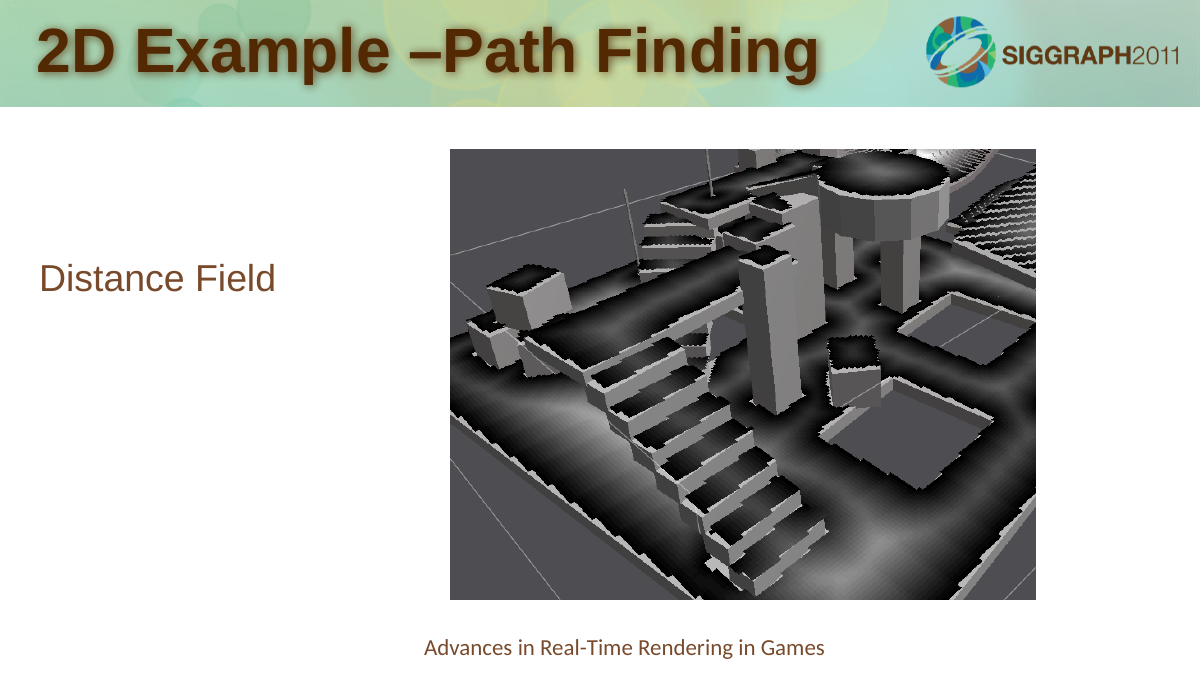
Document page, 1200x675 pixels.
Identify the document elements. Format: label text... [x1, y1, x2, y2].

picture [0, 0, 1200, 107]
text_box Distance Field [24, 246, 350, 397]
picture [449, 149, 1036, 601]
title 2D Example –Path Finding [24, 0, 1128, 96]
